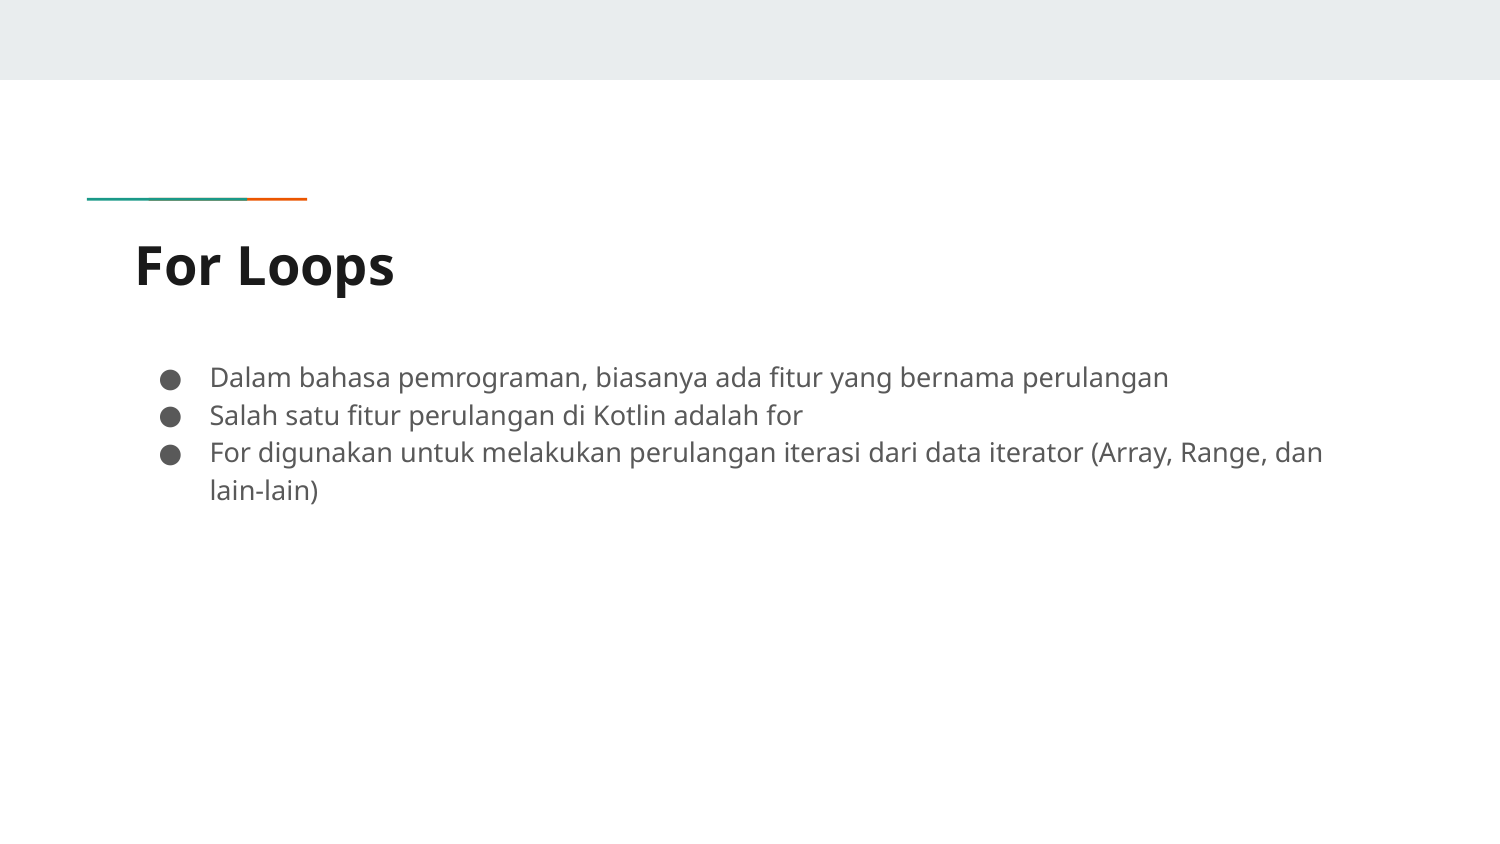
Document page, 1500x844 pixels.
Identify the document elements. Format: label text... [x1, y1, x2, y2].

title For Loops [119, 216, 1381, 305]
list Dalam bahasa pemrograman, biasanya ada fitur yang bernama perulangan Salah satu fitur perulangan di Kotlin adalah for For digunakan untuk melakukan perulangan iterasi dari data iterator (Array, Range, dan lain-lain) [119, 341, 1381, 712]
